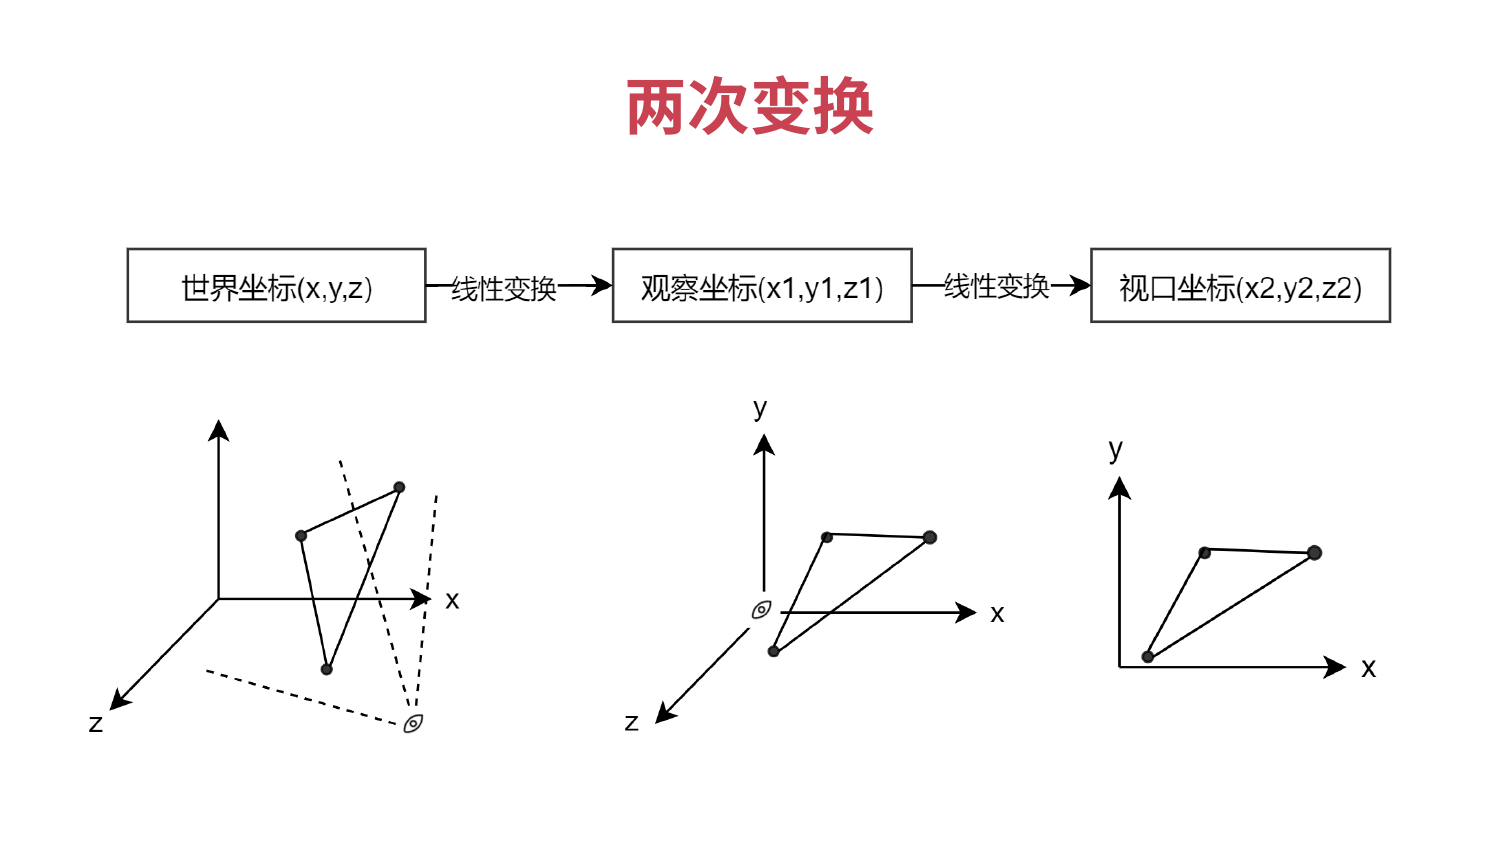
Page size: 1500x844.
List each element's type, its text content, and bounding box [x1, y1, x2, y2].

picture [1057, 417, 1453, 747]
title 两次变换 [74, 33, 1426, 175]
picture [613, 386, 1016, 762]
picture [53, 397, 485, 768]
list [64, 209, 1415, 359]
